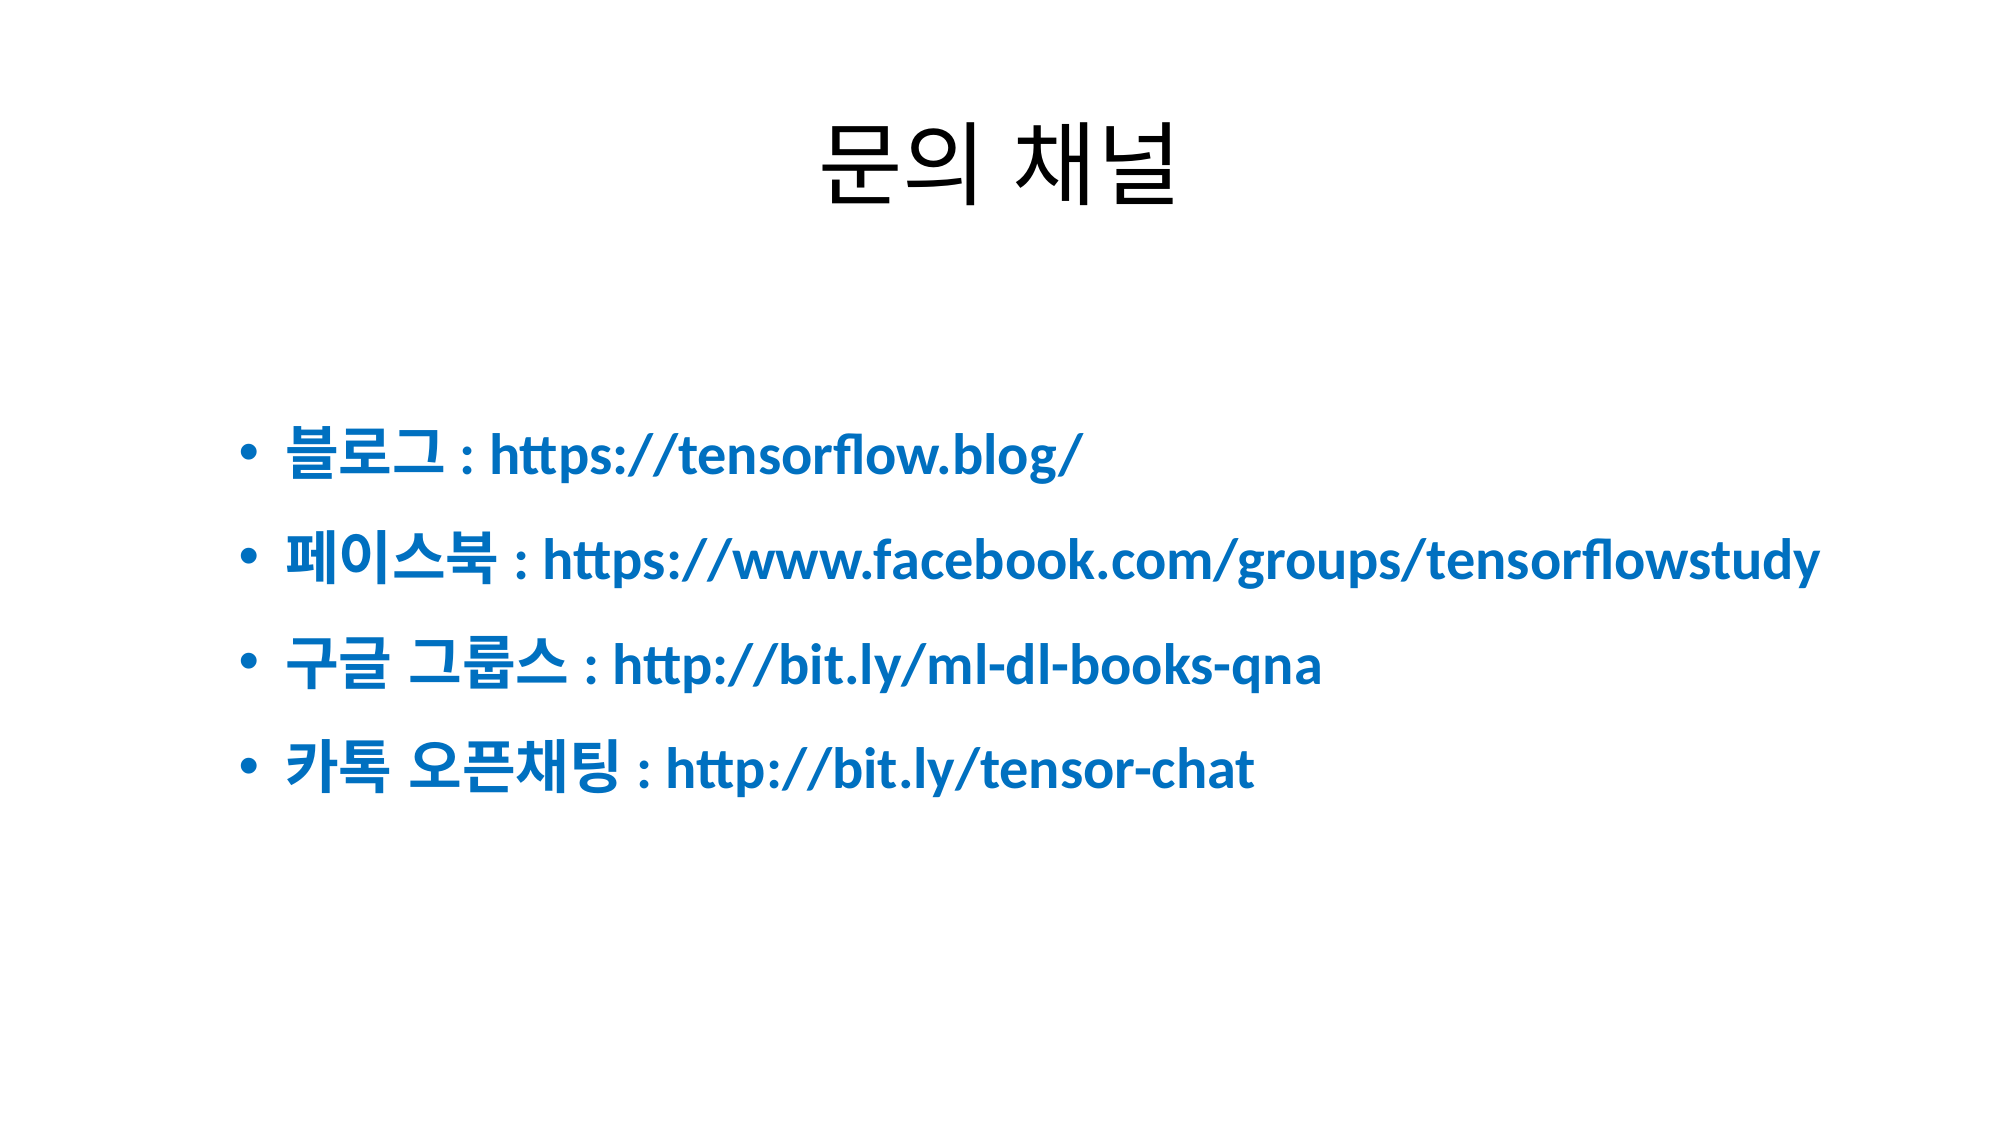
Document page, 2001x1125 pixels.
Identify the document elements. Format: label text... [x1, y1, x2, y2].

text_box 블로그: https://tensorflow.blog/ 페이스북: https://www.facebook.com/groups/tensorflowstudy 구글 그룹스: http://bit.ly/ml-dl-books-qna 카톡 오픈채팅: http://bit.ly/tensor-chat [223, 373, 1837, 808]
title 문의 채널 [137, 59, 1863, 278]
